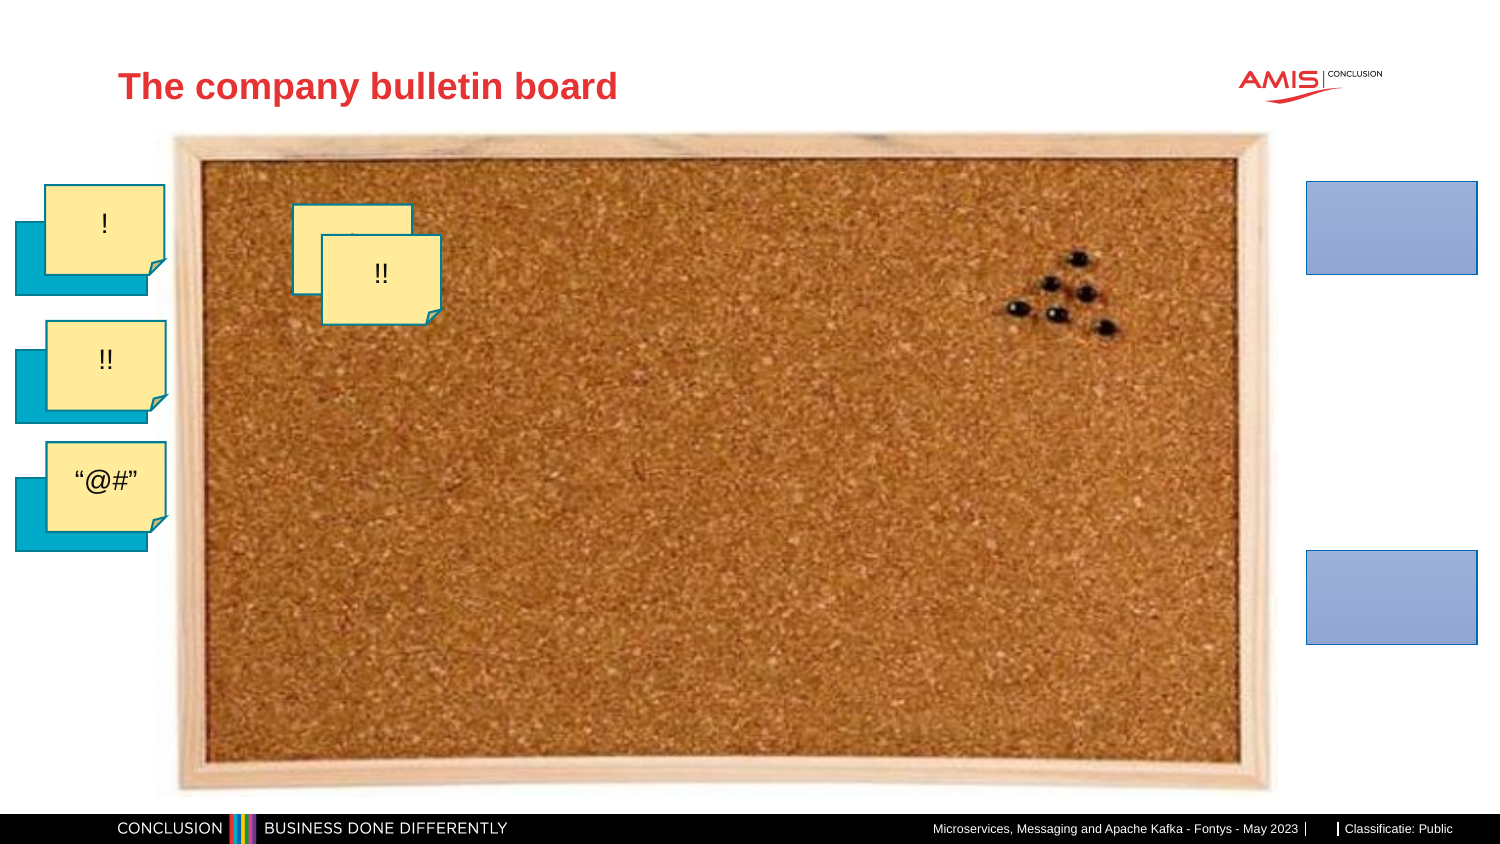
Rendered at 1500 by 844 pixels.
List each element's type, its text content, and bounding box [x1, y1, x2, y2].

text_box [15, 349, 148, 424]
text_box [15, 477, 148, 552]
text_box [1306, 550, 1478, 645]
picture [1205, 59, 1388, 106]
text_box [15, 221, 148, 296]
text_box [1306, 181, 1478, 275]
footer Microservices, Messaging and Apache Kafka - Fontys - May 2023 [814, 820, 1299, 839]
text_box ! [44, 184, 156, 276]
text_box !! [45, 319, 156, 412]
title The company bulletin board [118, 47, 1205, 130]
text_box “@#” [45, 441, 156, 534]
picture [156, 130, 1278, 797]
picture [0, 814, 236, 844]
picture [239, 814, 1500, 844]
